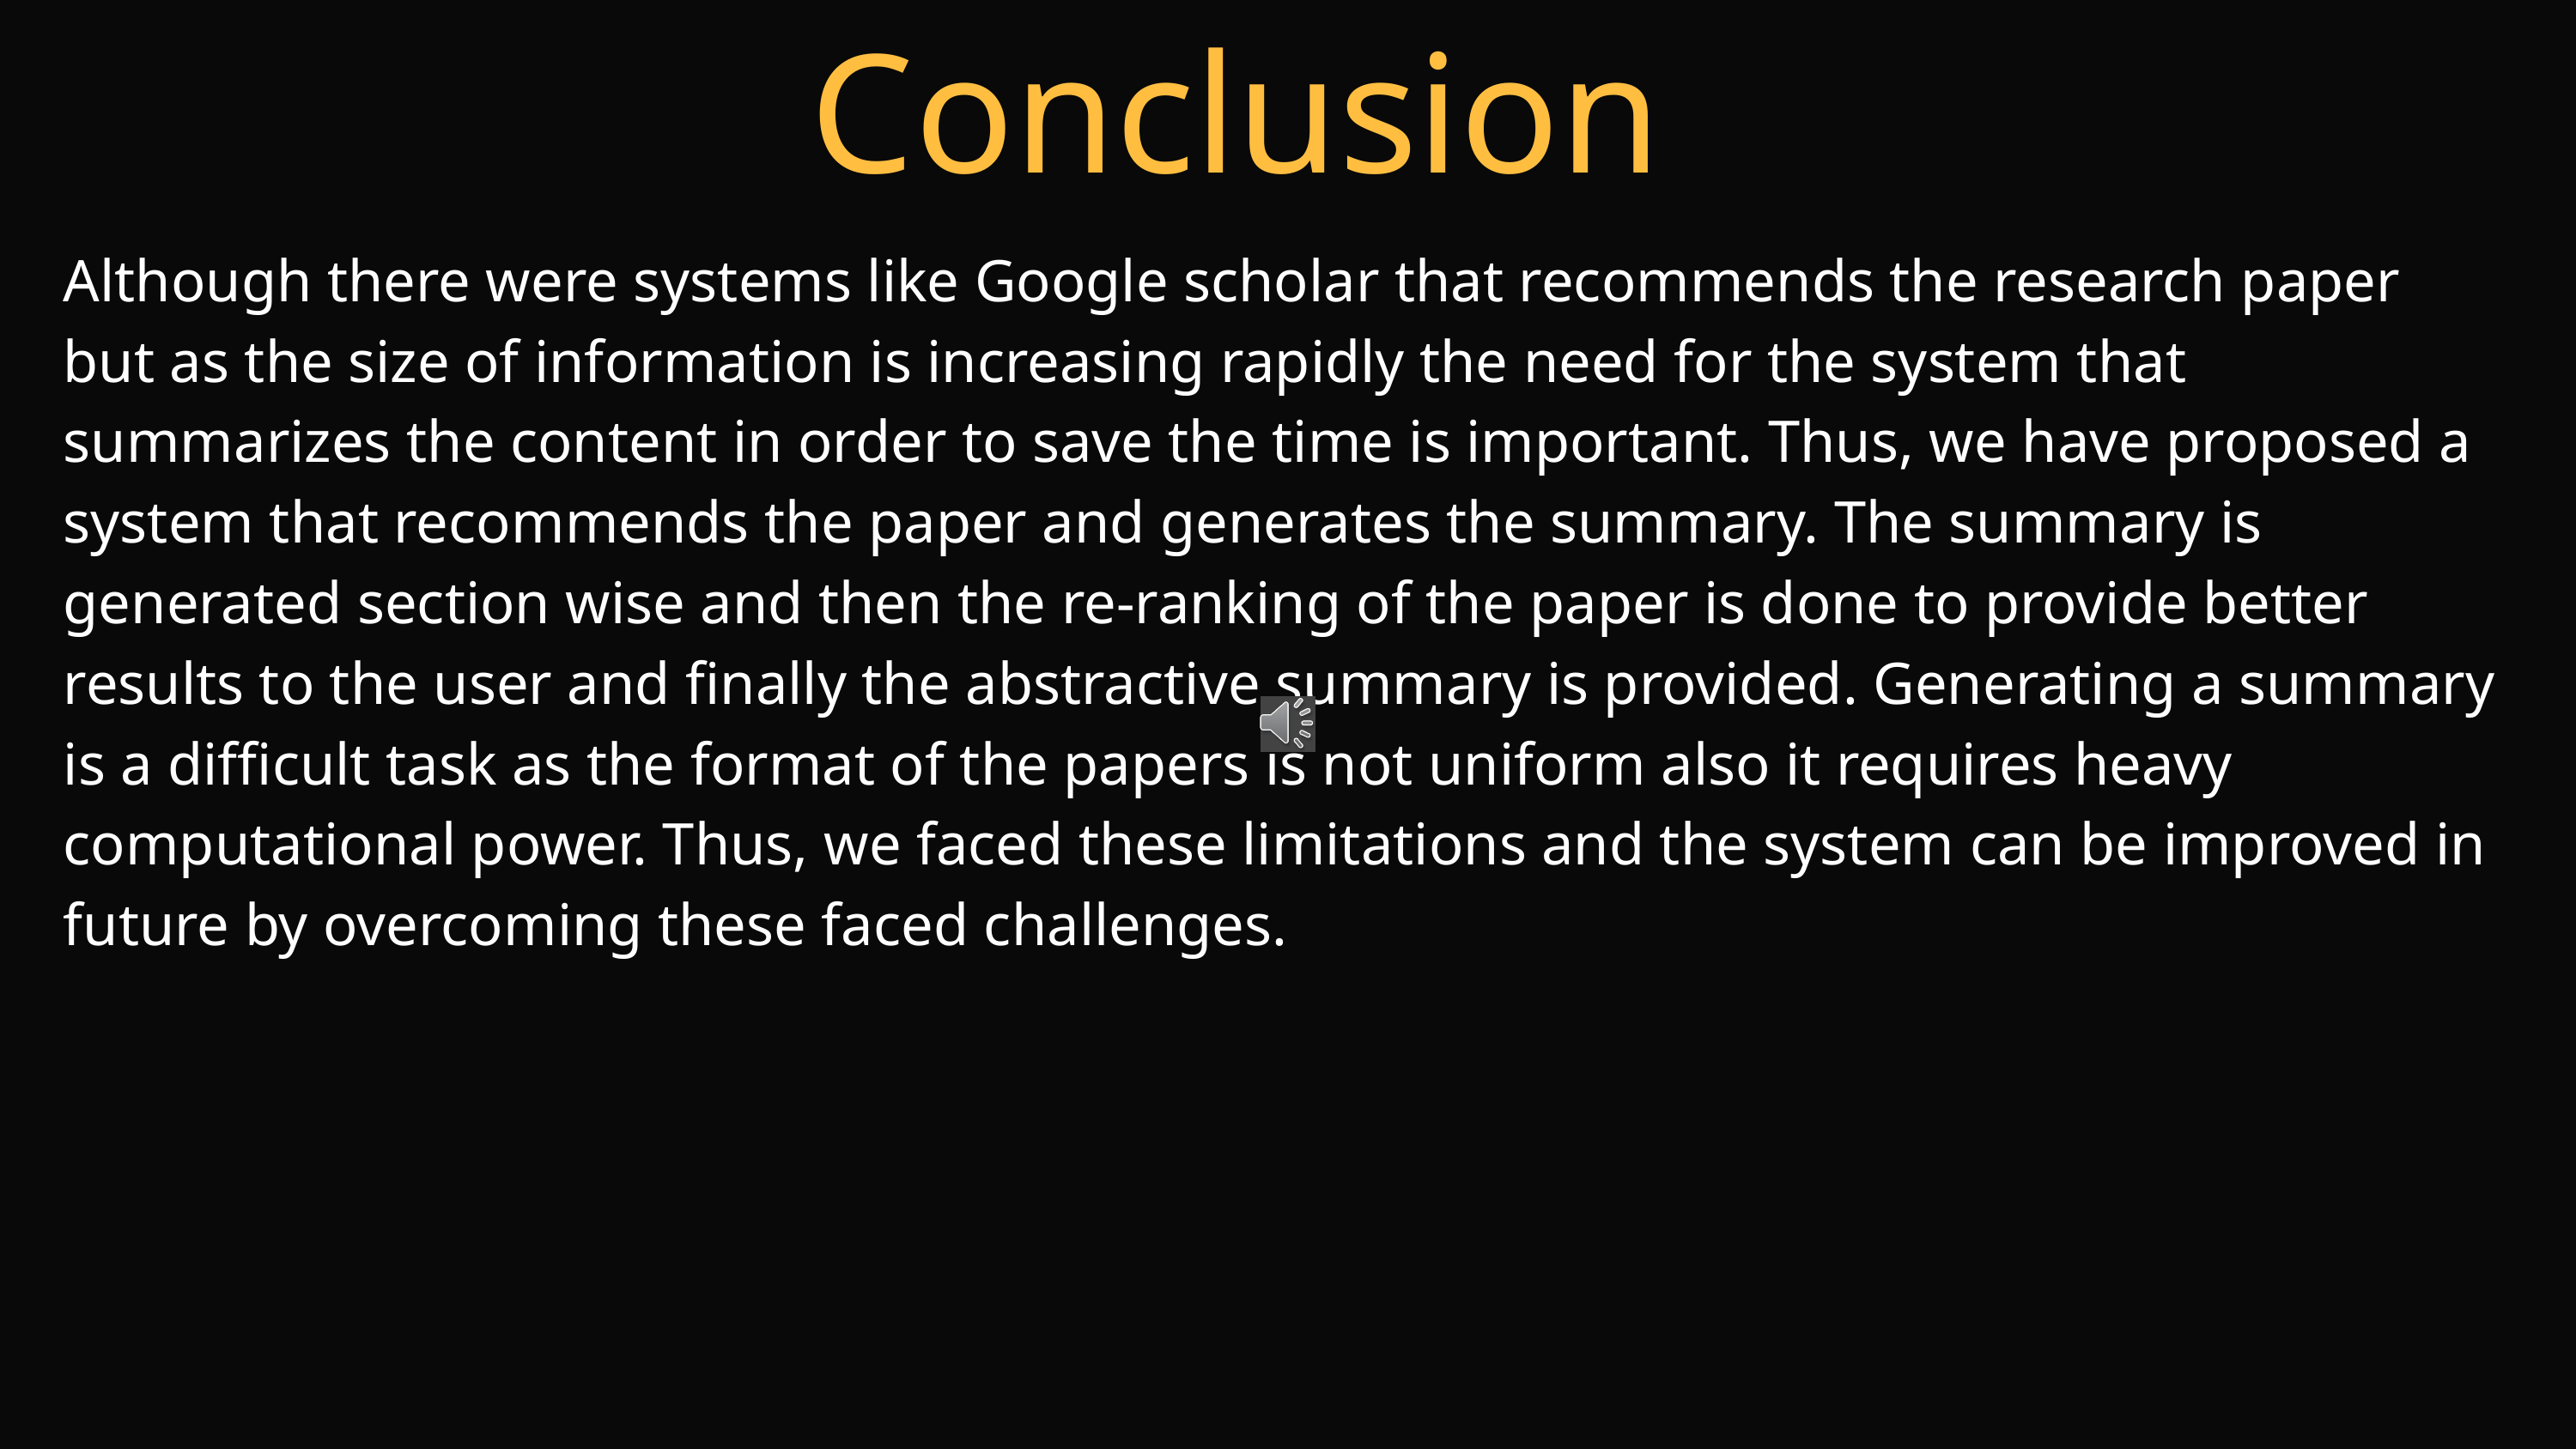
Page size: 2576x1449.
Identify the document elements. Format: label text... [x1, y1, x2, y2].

picture [1259, 695, 1317, 754]
text_box Conclusion [784, 0, 1688, 207]
text_box Although there were systems like Google scholar that recommends the research paper but as the size of information is increasing rapidly the need for the system that summarizes the content in order to save the time is important. Thus, we have proposed a system that recommends the paper and generates the summary. The summary is generated section wise and then the re-ranking of the paper is done to provide better results to the user and finally the abstractive summary is provided. Generating a summary is a difficult task as the format of the papers is not uniform also it requires heavy computational power. Thus, we faced these limitations and the system can be improved in future by overcoming these faced challenges. [63, 233, 2500, 958]
